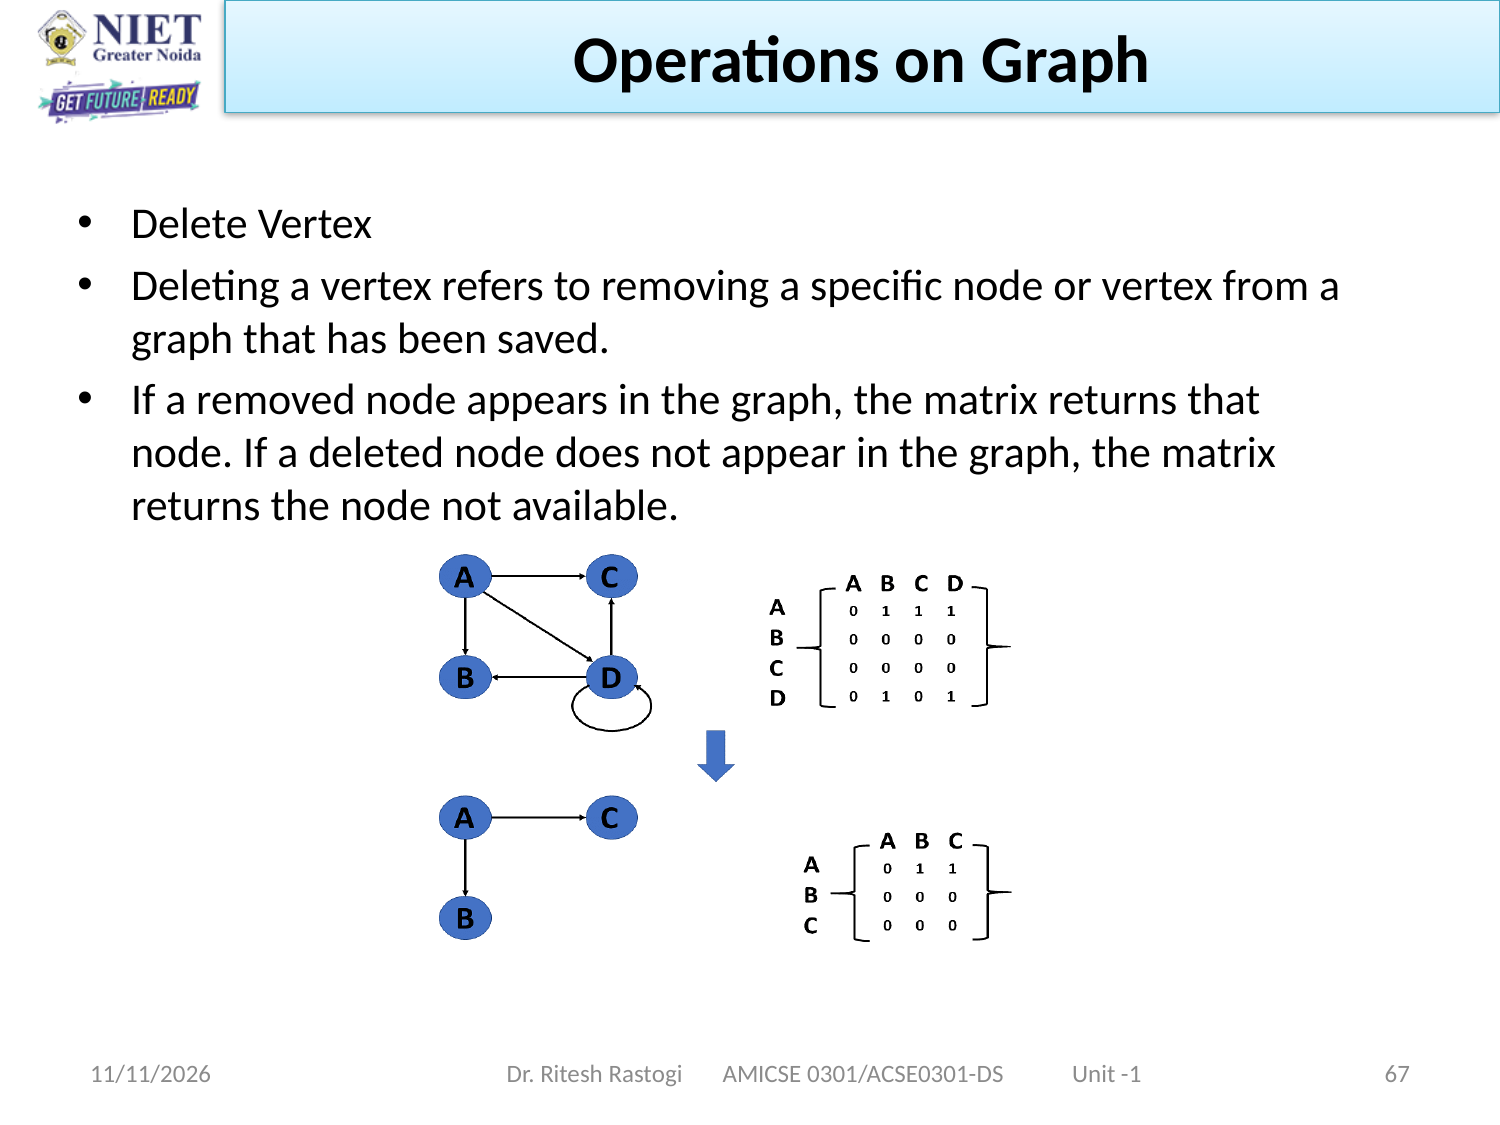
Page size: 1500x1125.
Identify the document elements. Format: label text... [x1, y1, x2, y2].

text_box Operations on Graph [238, 0, 1500, 113]
slide_number 15-Jan-23 [75, 1042, 412, 1103]
picture [262, 537, 1188, 1026]
slide_number 67 [1238, 1042, 1425, 1103]
list Delete Vertex Deleting a vertex refers to removing a specific node or vertex from a graph that has been saved. If a removed node appears in the graph, the matrix returns that node. If a deleted node does not appear in the graph, the matrix returns the node not available. [62, 187, 1383, 538]
footer Dr. Ritesh Rastogi AMICSE 0301/ACSE0301-DS Unit -1 [412, 1042, 1238, 1103]
picture [0, 0, 238, 135]
